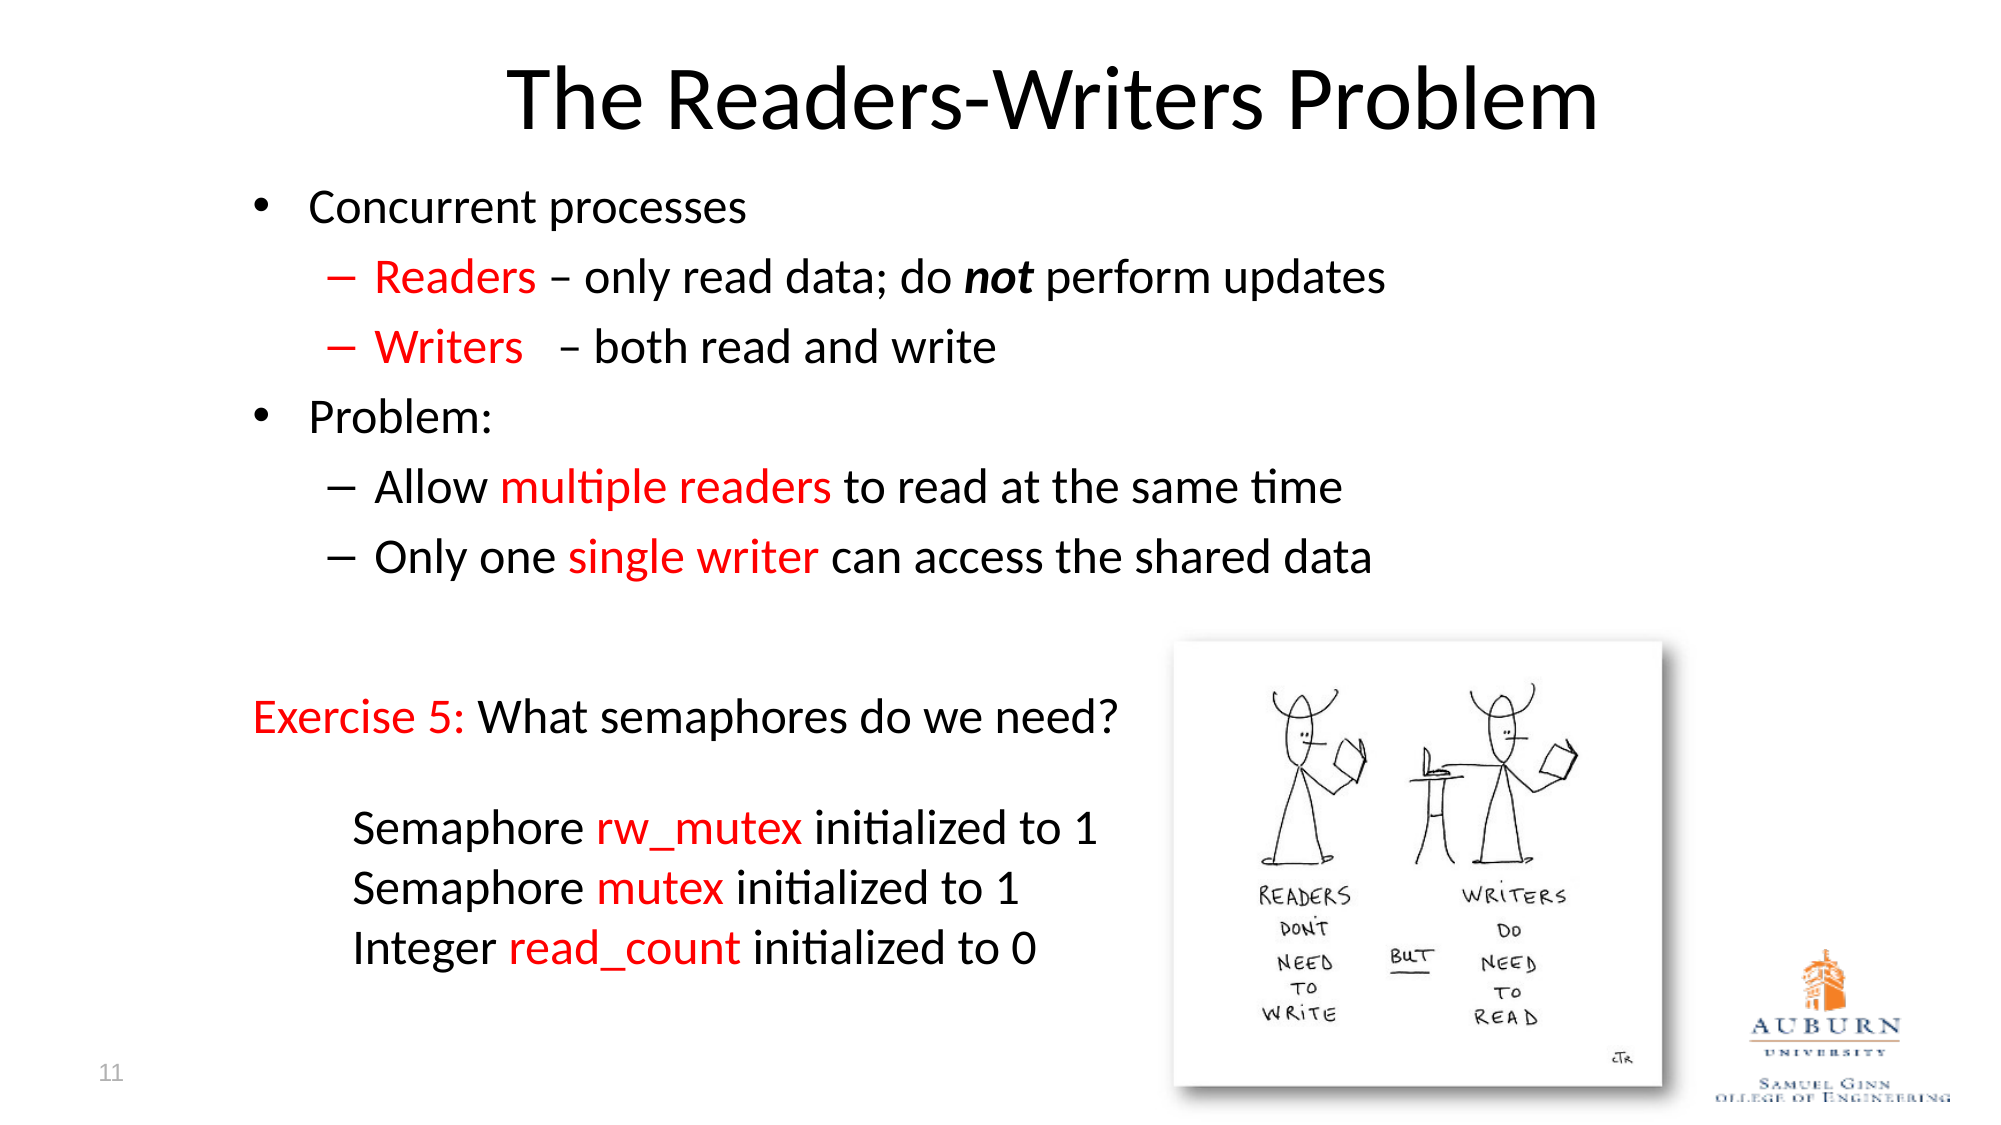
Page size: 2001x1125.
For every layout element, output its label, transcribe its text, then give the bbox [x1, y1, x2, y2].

list Concurrent processes Readers – only read data; do not perform updates Writers – both read and write Problem: Allow multiple readers to read at the same time Only one single writer can access the shared data Exercise 5: What semaphores do we need? [237, 166, 1763, 760]
picture [1137, 612, 1950, 1125]
slide_number 11 [83, 1041, 550, 1102]
title The Readers-Writers Problem [433, 23, 1675, 163]
text_box Semaphore rw_mutex initialized to 1 Semaphore mutex initialized to 1 Integer read_count initialized to 0 [337, 787, 1132, 983]
